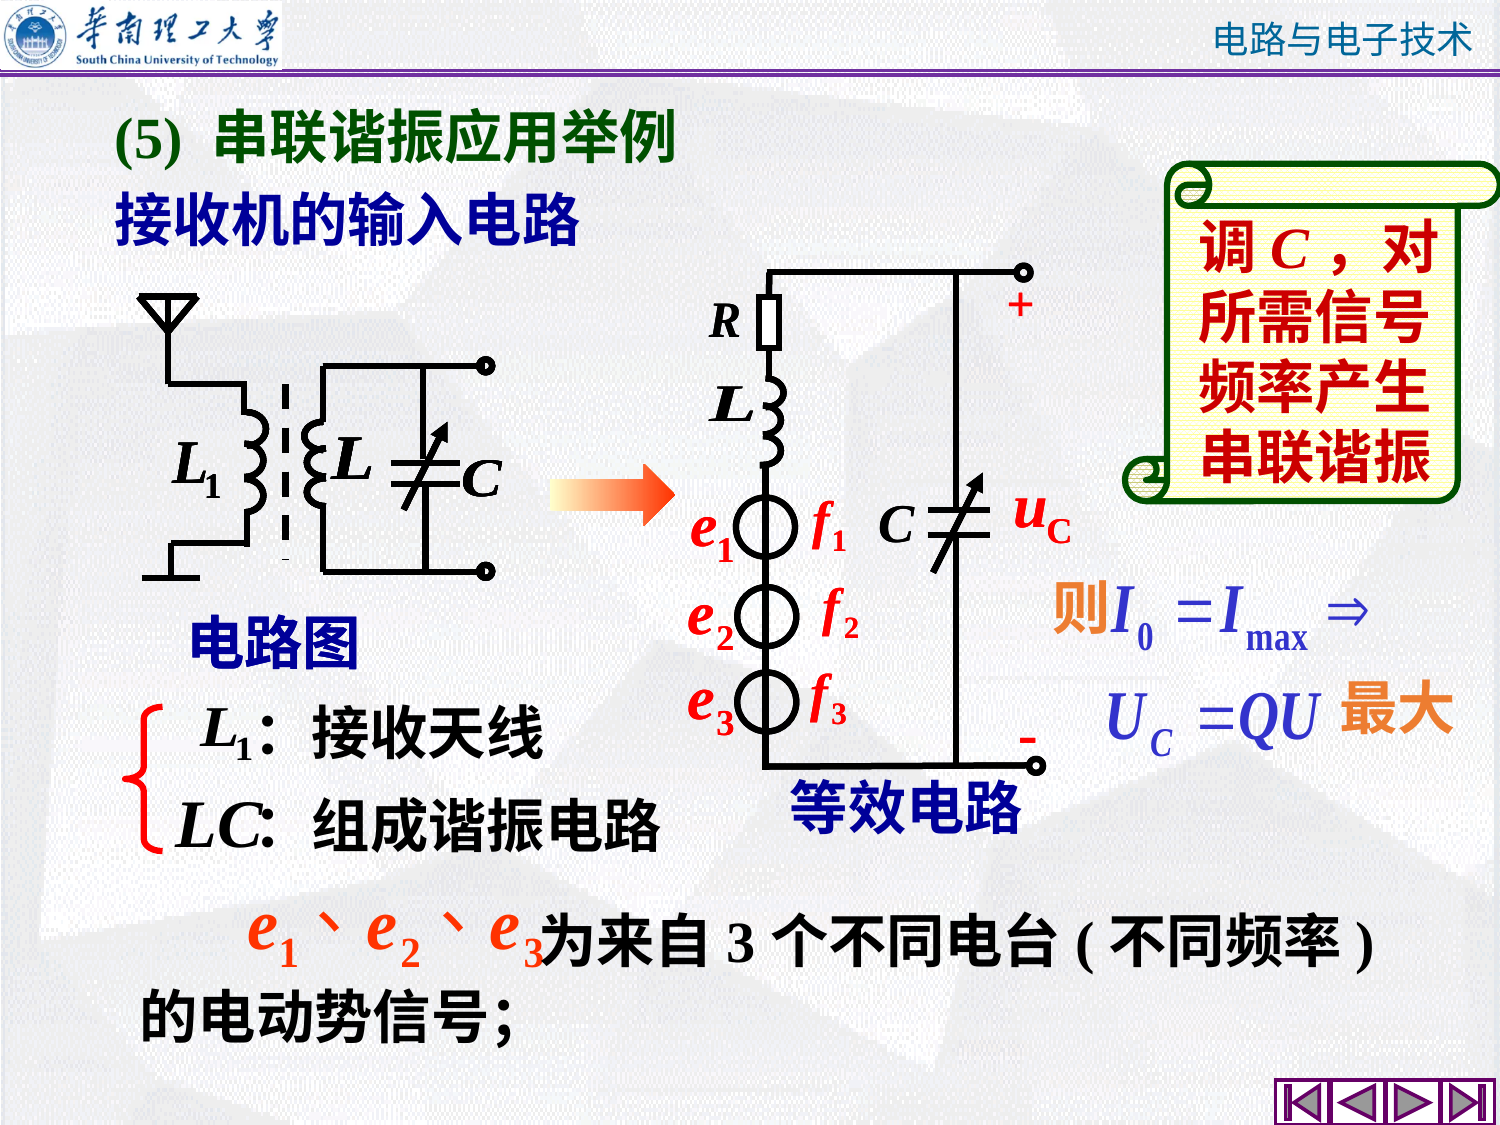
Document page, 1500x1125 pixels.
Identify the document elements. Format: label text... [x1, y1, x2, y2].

title (5) 串联谐振应用举例 [99, 101, 750, 202]
text_box [549, 463, 676, 527]
text_box 接收机的输入电路 [99, 176, 713, 261]
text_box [124, 876, 1438, 1052]
text_box 等效电路 [775, 779, 1038, 849]
picture [1, 77, 1500, 1125]
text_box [1084, 563, 1475, 770]
picture [1, 0, 1500, 70]
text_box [1124, 163, 1500, 502]
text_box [124, 688, 678, 868]
